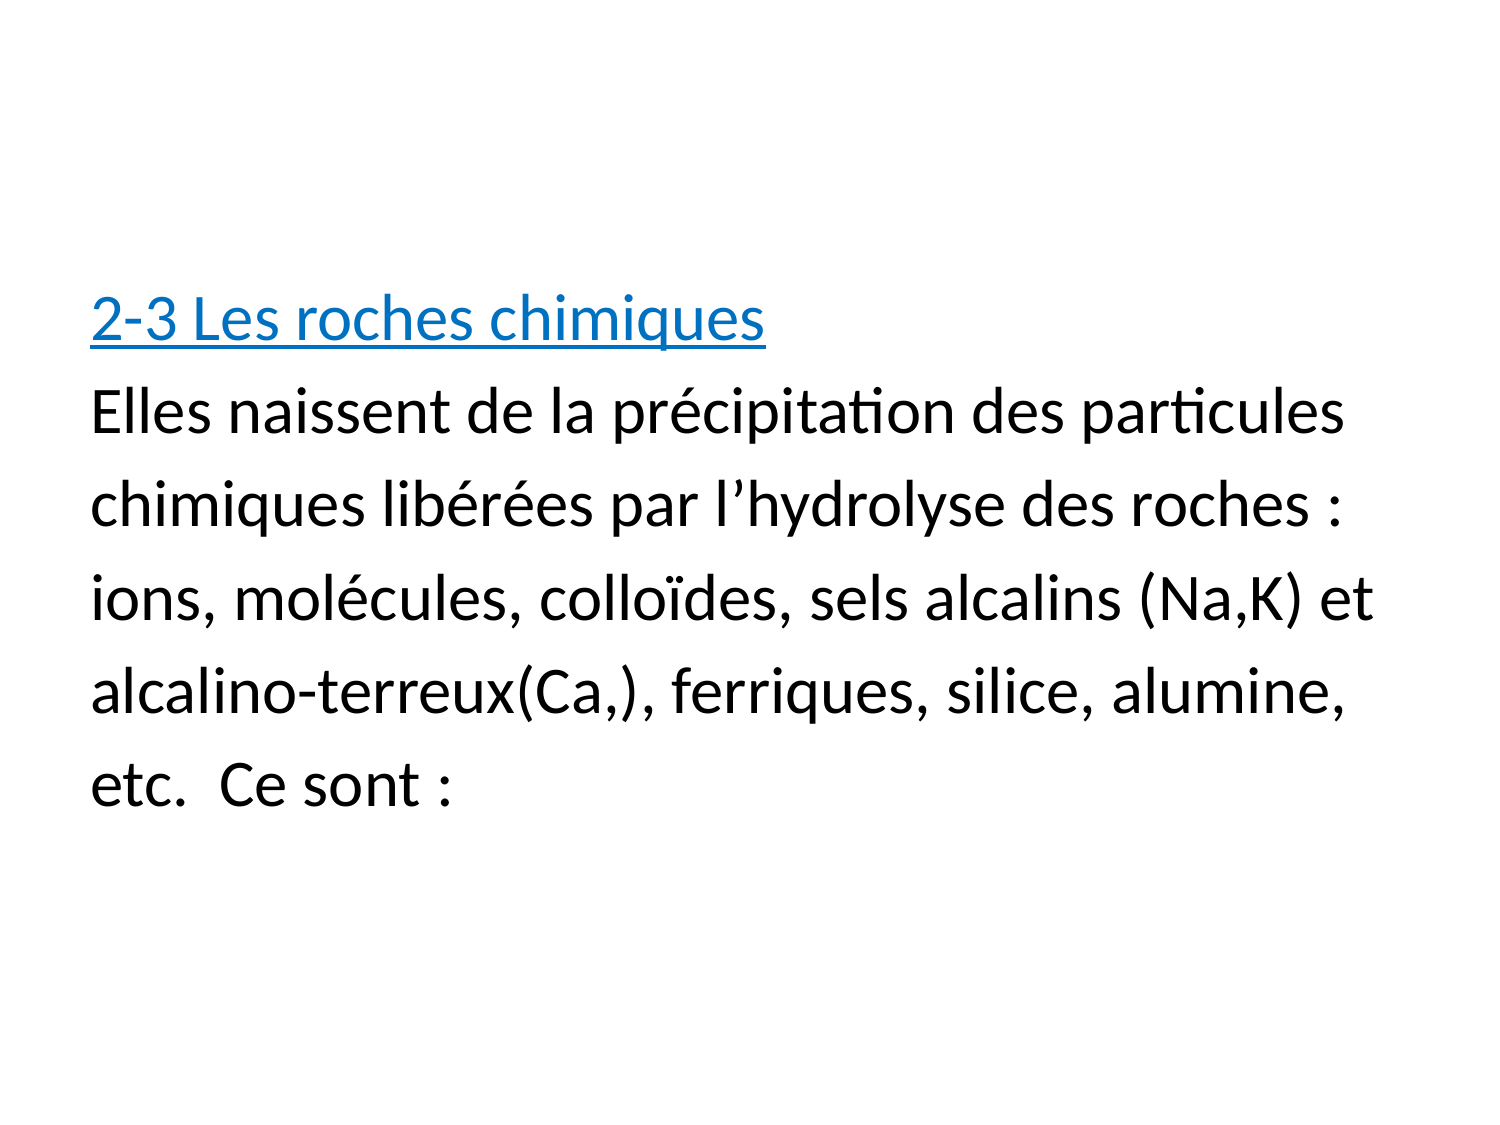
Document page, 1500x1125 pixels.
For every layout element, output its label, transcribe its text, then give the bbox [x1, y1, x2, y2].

list 2-3 Les roches chimiques Elles naissent de la précipitation des particules chimiques libérées par l’hydrolyse des roches : ions, molécules, colloïdes, sels alcalins (Na,K) et alcalino-terreux(Ca,), ferriques, silice, alumine, etc. Ce sont : [75, 172, 1425, 1005]
